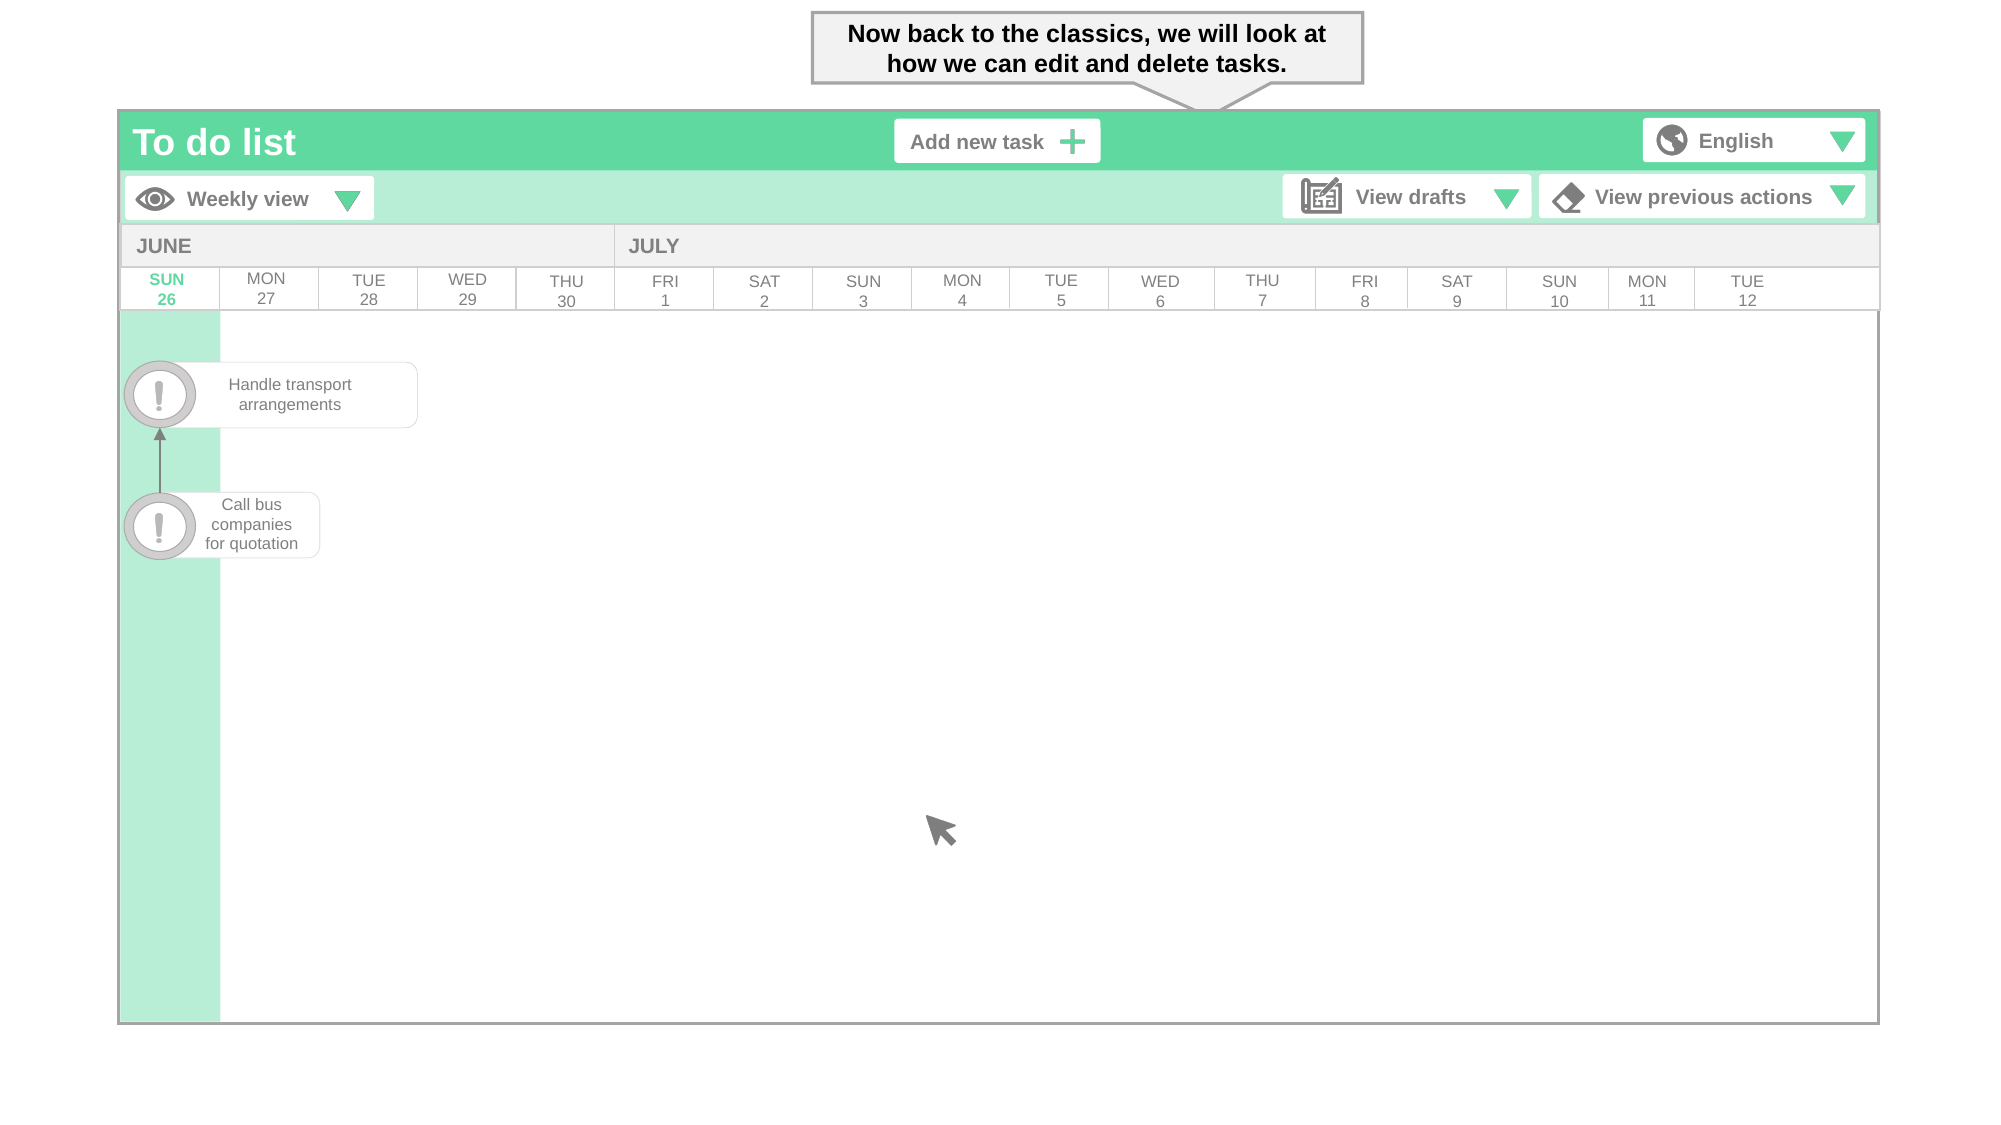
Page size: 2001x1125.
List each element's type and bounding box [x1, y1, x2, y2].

picture [1489, 183, 1523, 216]
picture [132, 176, 178, 222]
text_box [117, 11, 1881, 1025]
picture [1058, 127, 1087, 156]
picture [915, 804, 967, 857]
picture [1549, 178, 1588, 217]
picture [330, 185, 364, 218]
picture [1826, 179, 1859, 212]
picture [1654, 122, 1690, 158]
picture [1298, 172, 1345, 219]
picture [1826, 125, 1859, 159]
